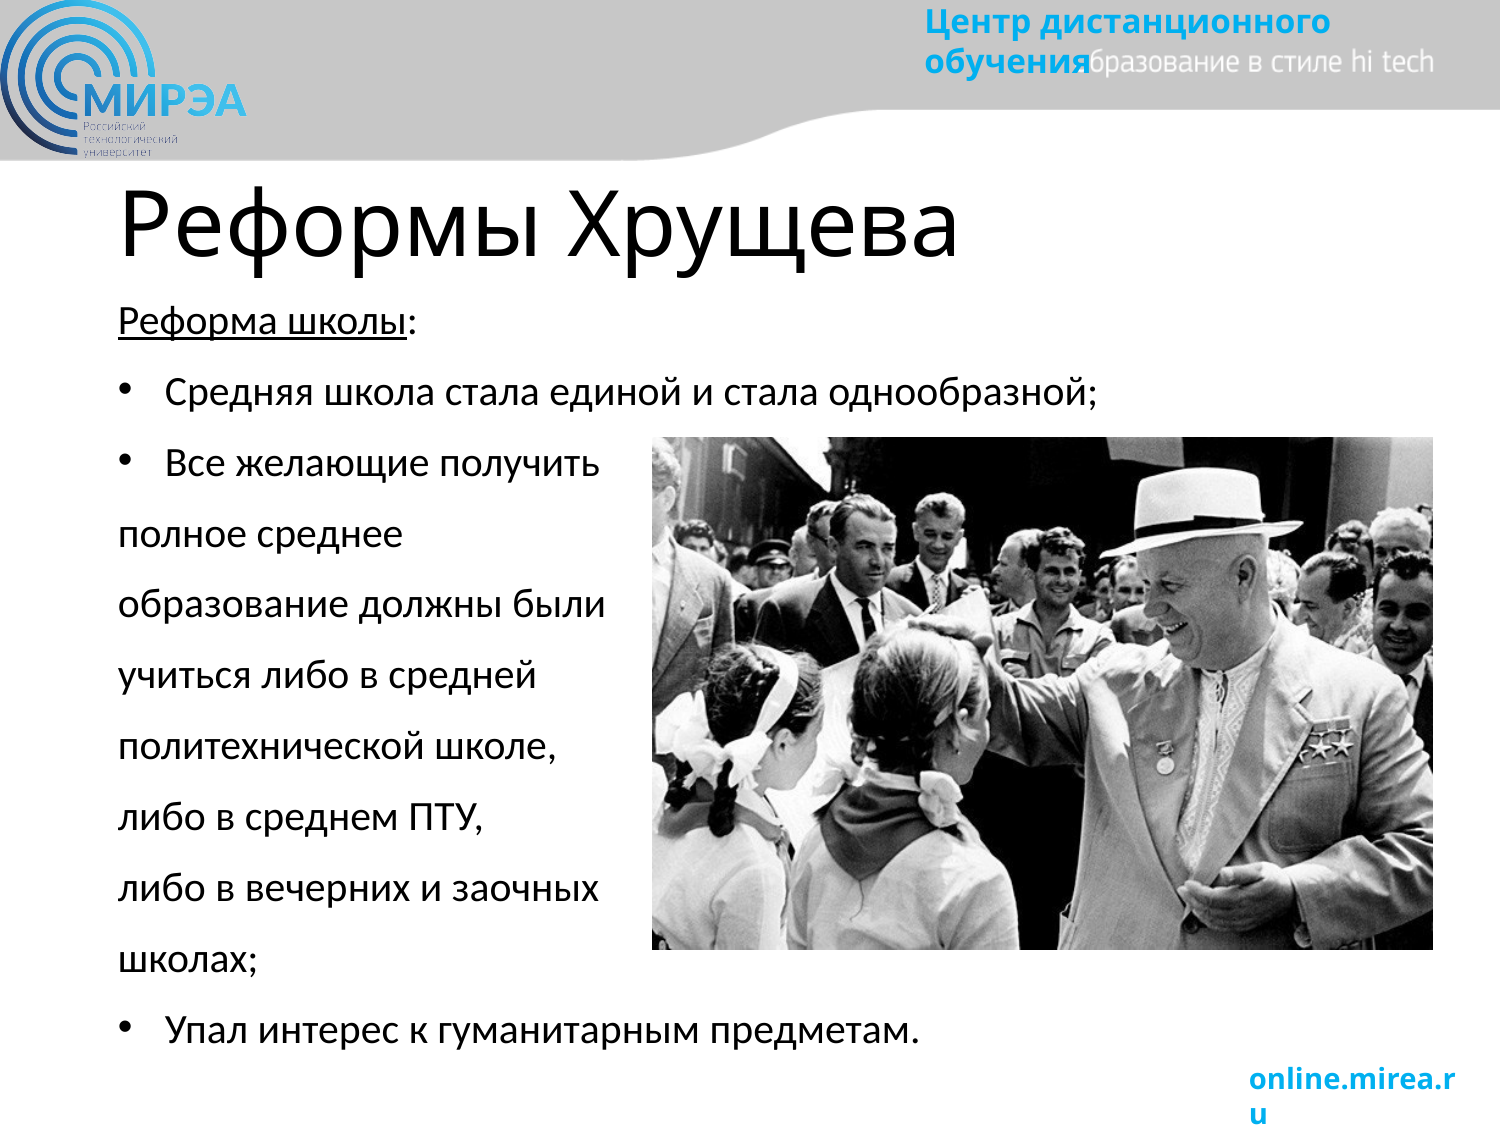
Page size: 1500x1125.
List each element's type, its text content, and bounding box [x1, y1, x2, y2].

title Реформы Хрущева [103, 169, 1397, 285]
picture [0, 0, 247, 159]
picture [651, 437, 1433, 950]
list Реформа школы: Средняя школа стала единой и стала однообразной; Все желающие получить полное среднее образование должны были учиться либо в средней политехнической школе, либо в среднем ПТУ, либо в вечерних и заочных школах; Упал интерес к гуманитарным предметам. [103, 285, 1397, 1014]
